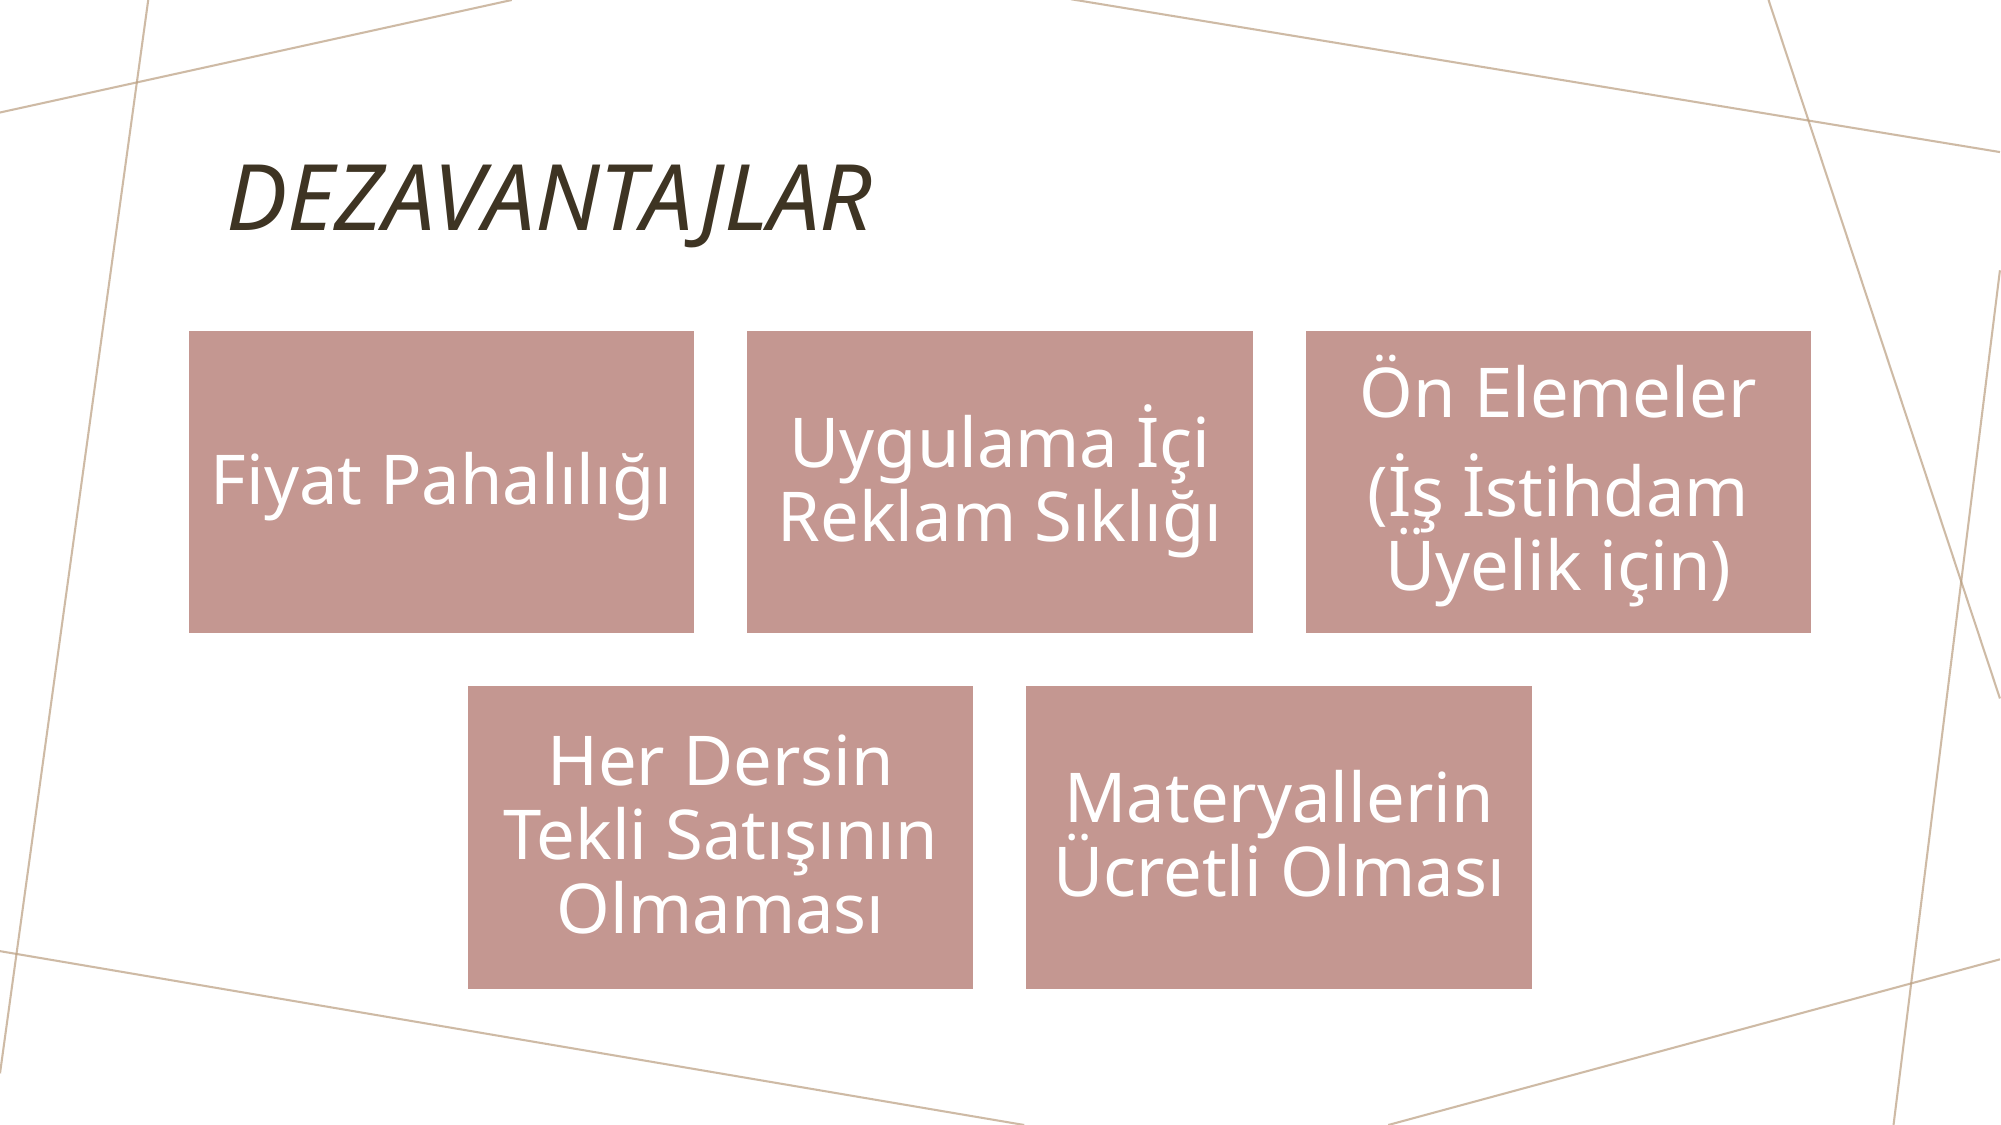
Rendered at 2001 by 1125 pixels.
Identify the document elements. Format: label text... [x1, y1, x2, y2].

title DEZAVANTAJLAR [187, 87, 1813, 315]
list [187, 329, 1813, 990]
